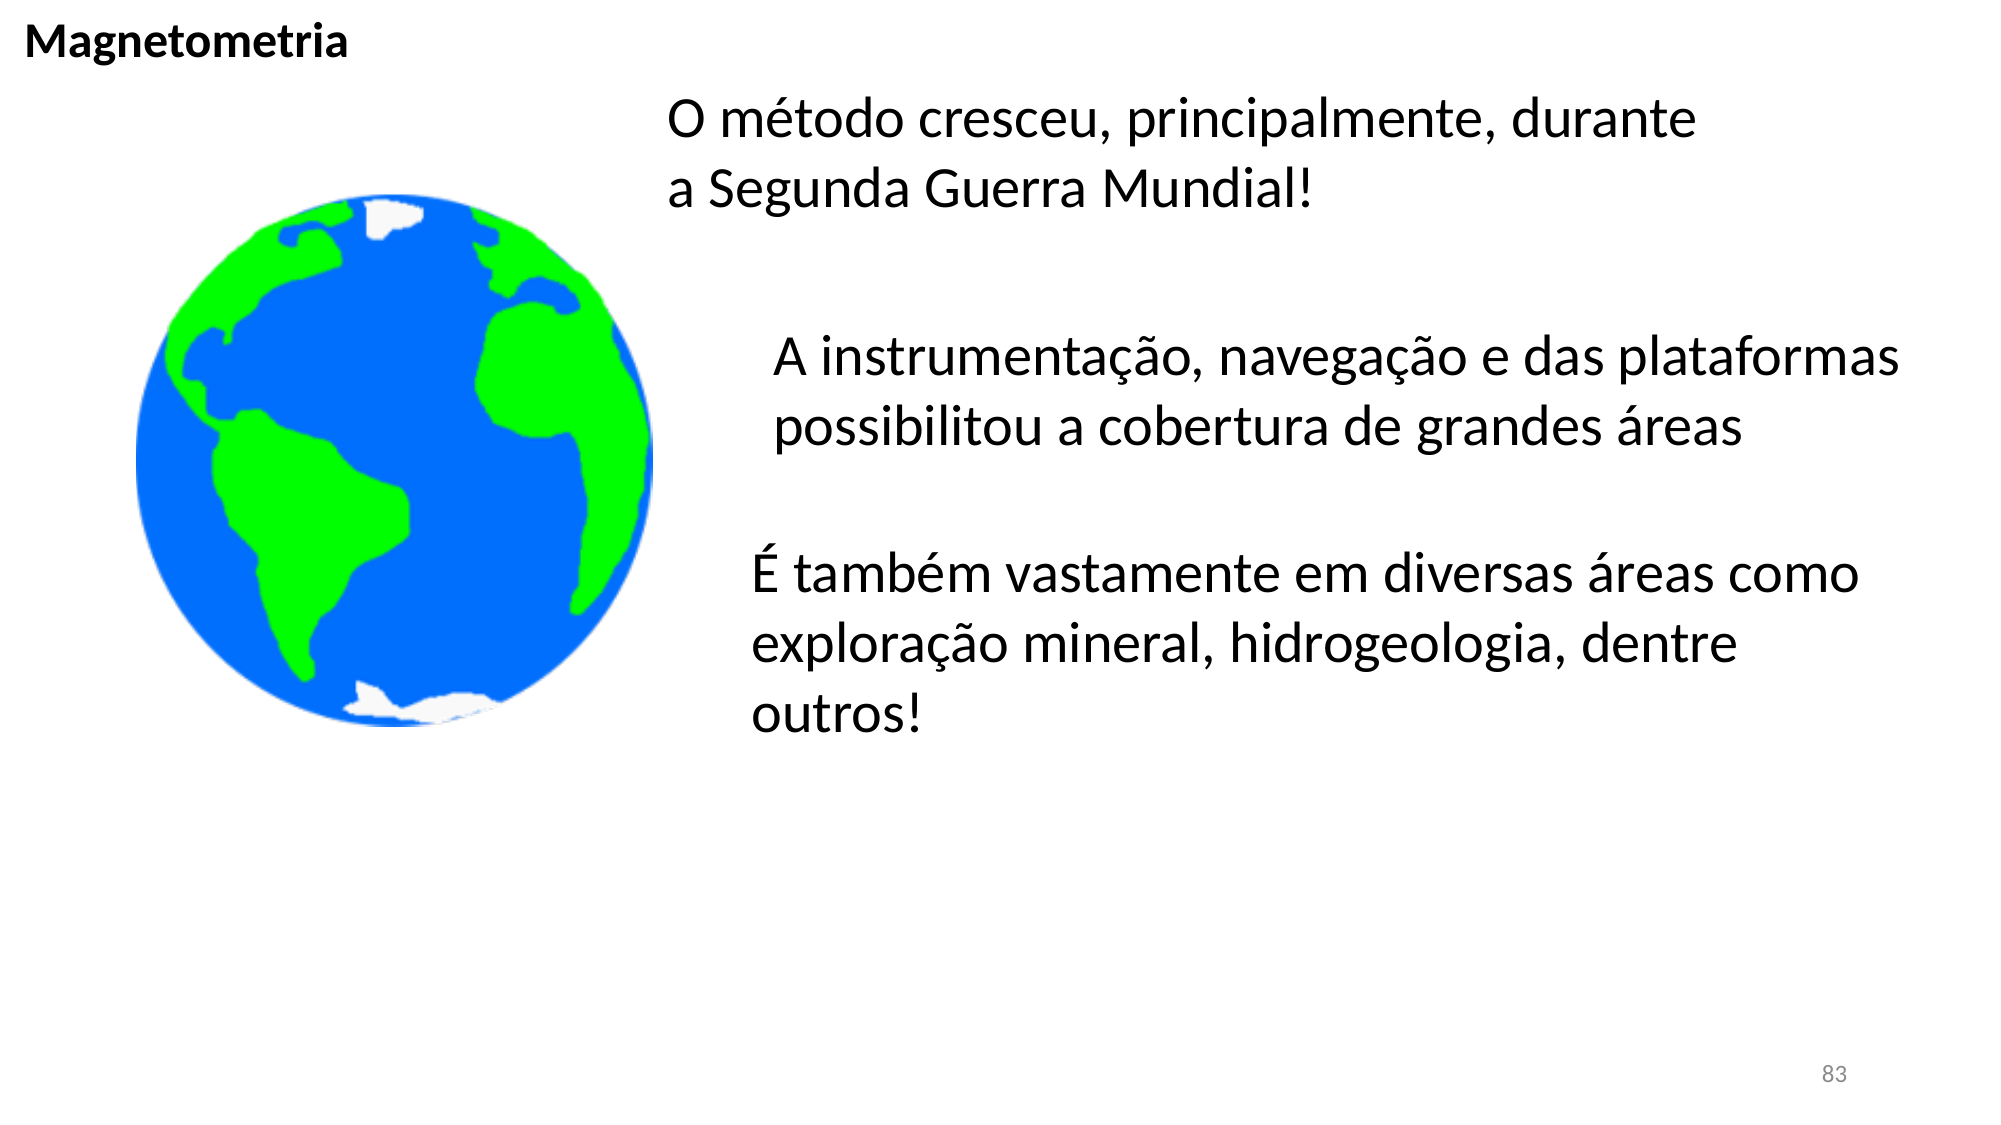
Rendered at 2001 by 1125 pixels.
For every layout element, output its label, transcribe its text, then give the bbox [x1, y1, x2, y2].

text_box Magnetometria [9, 0, 368, 75]
picture [136, 193, 653, 728]
text_box O método cresceu, principalmente, durante a Segunda Guerra Mundial! [652, 71, 1725, 227]
text_box A instrumentação, navegação e das plataformas possibilitou a cobertura de grandes áreas [758, 310, 1931, 465]
slide_number 83 [1412, 1042, 1863, 1103]
text_box É também vastamente em diversas áreas como exploração mineral, hidrogeologia, dentre outros! [736, 527, 1931, 752]
